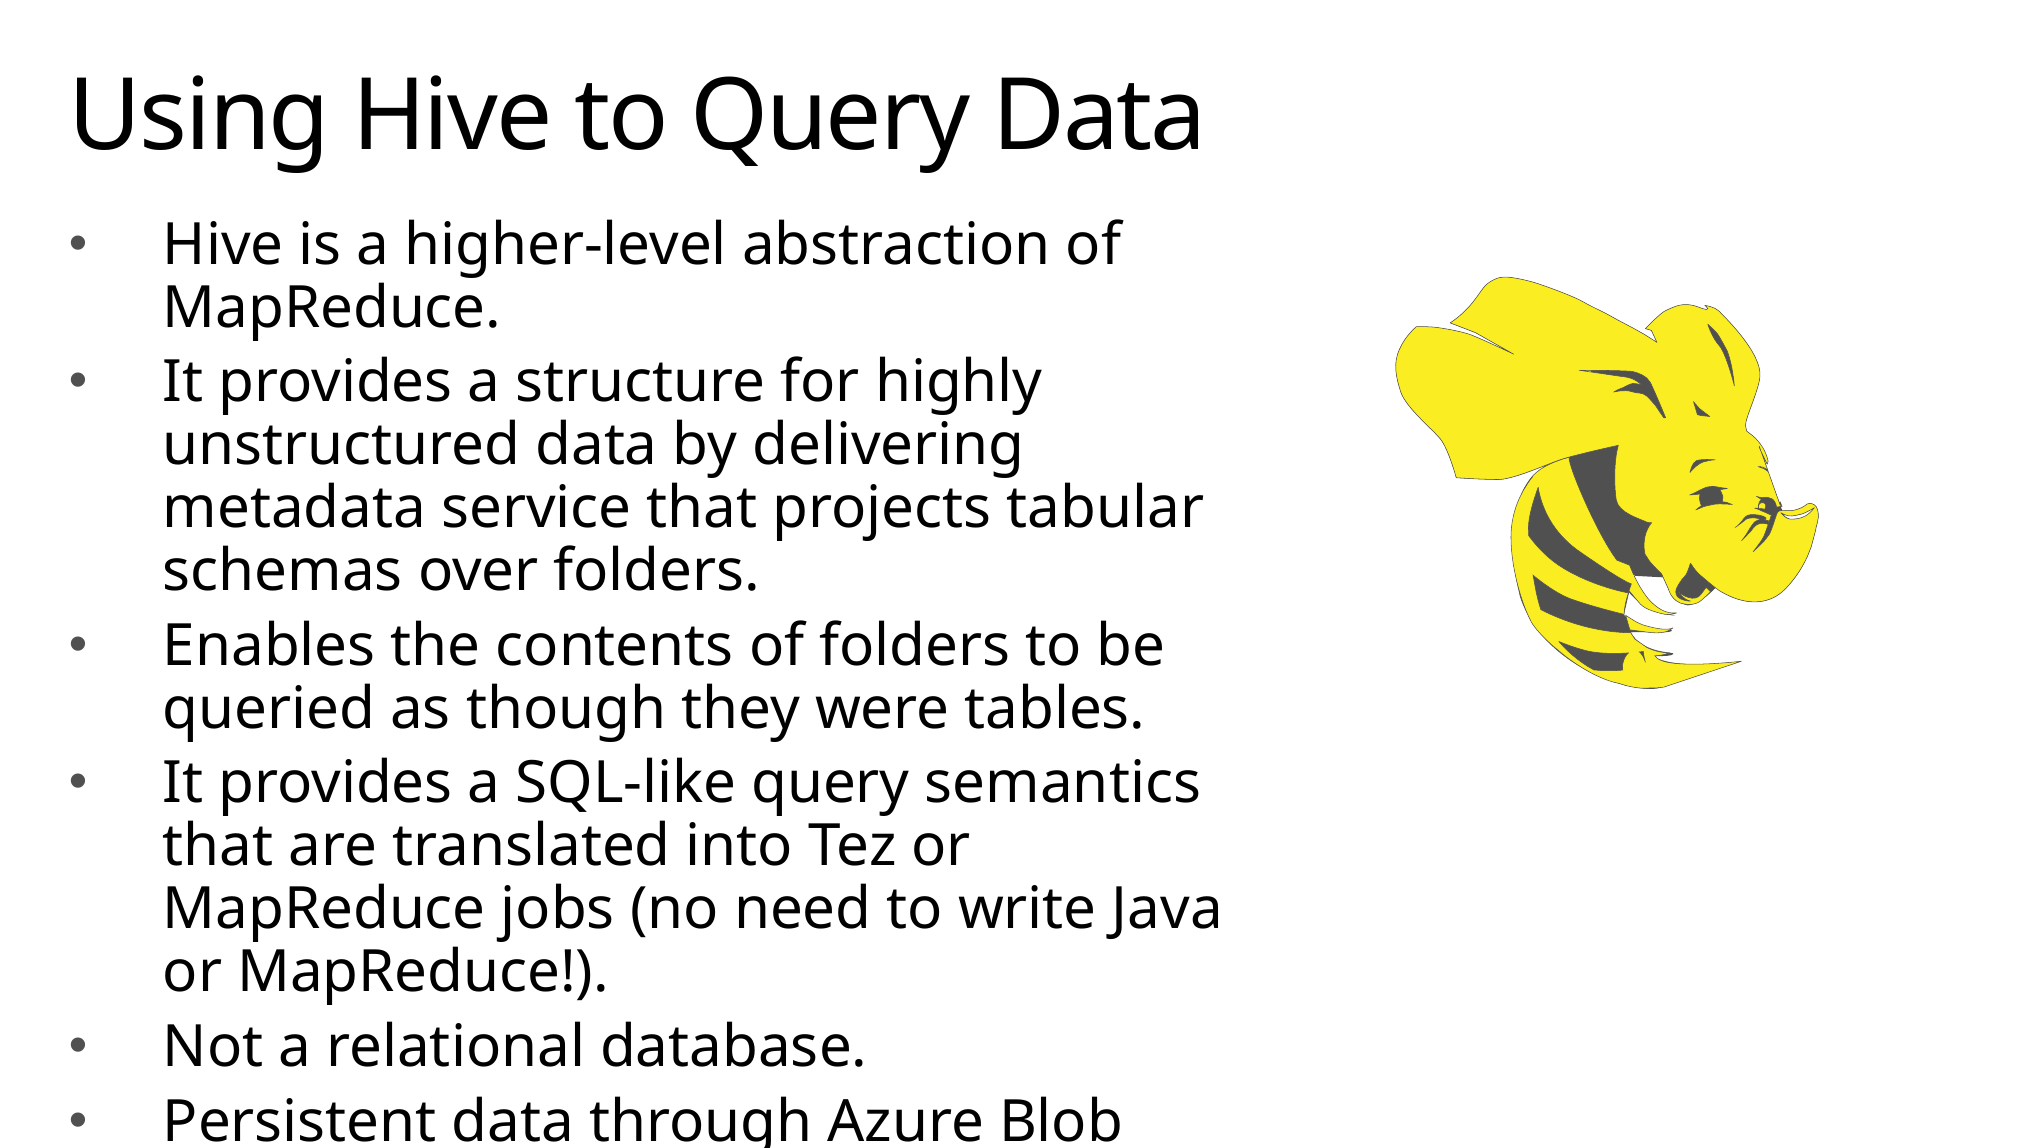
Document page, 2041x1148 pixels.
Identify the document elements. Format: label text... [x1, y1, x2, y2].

title Using Hive to Query Data [45, 48, 1996, 199]
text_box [1395, 276, 1819, 690]
list Hive is a higher-level abstraction of MapReduce. It provides a structure for highly unstructured data by delivering metadata service that projects tabular schemas over folders. Enables the contents of folders to be queried as though they were tables. It provides a SQL-like query semantics that are translated into Tez or MapReduce jobs (no need to write Java or MapReduce!). Not a relational database. Persistent data through Azure Blob Storage or ADL [45, 198, 1301, 1127]
